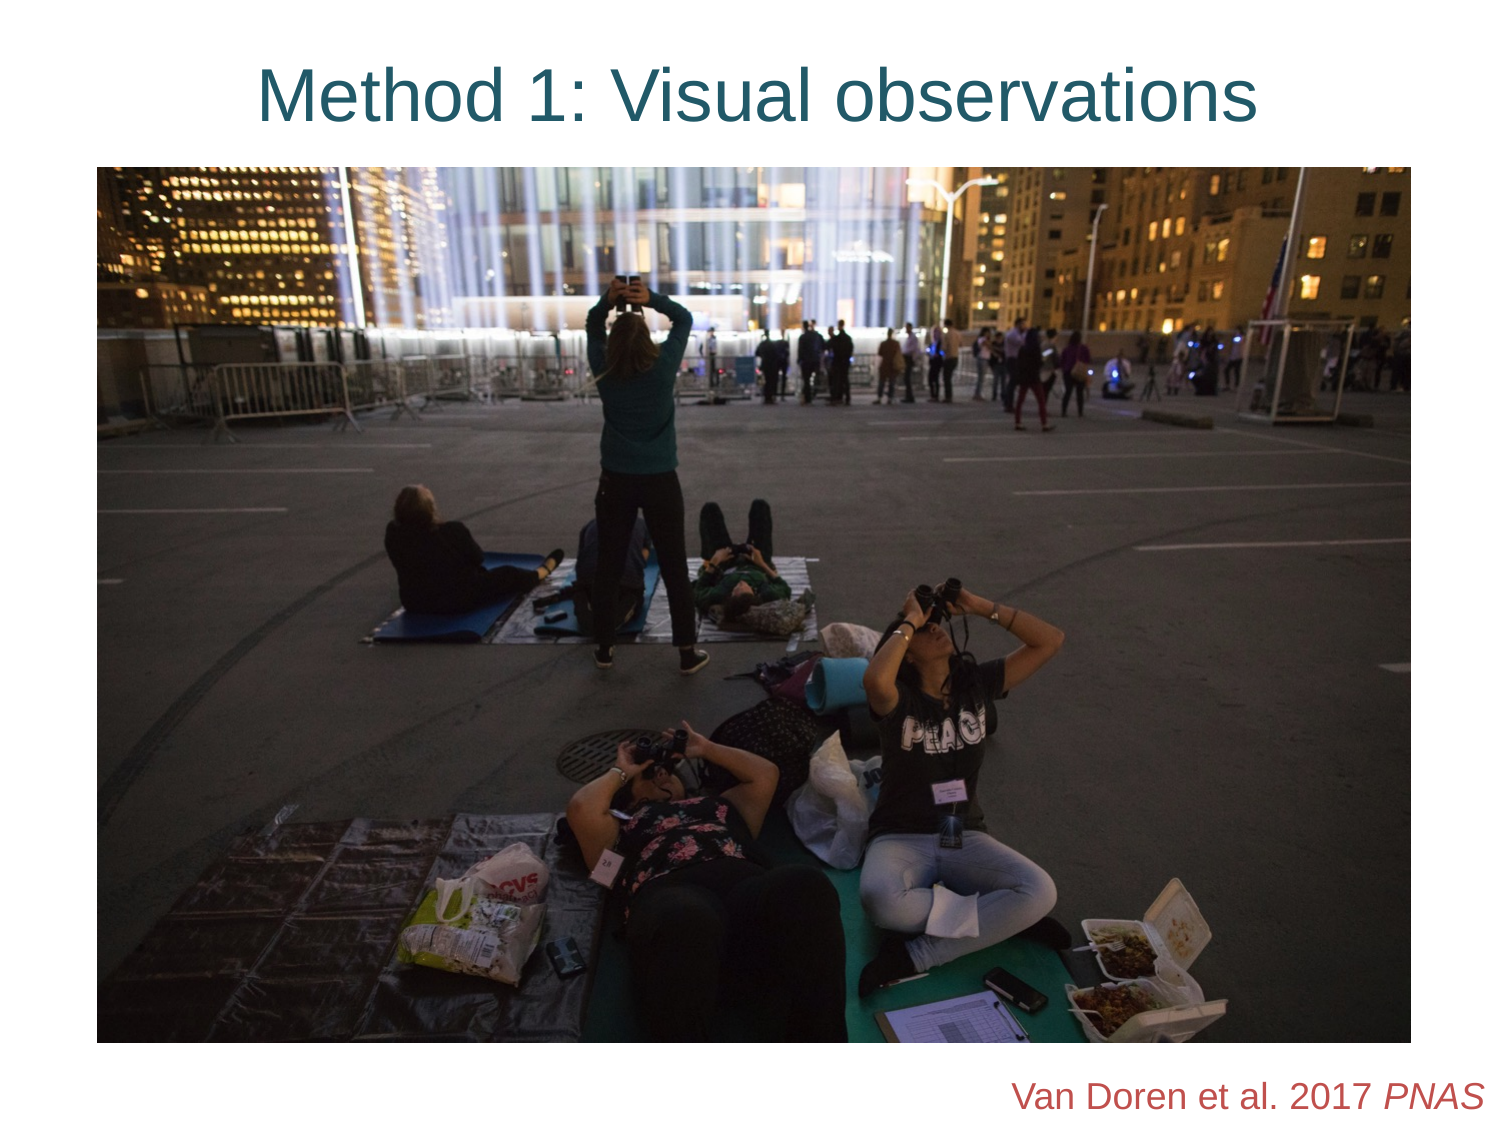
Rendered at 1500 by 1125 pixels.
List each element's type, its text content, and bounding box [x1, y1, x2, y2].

text_box Method 1: Visual observations [50, 0, 1465, 207]
text_box Van Doren et al. 2017 PNAS [893, 1064, 1500, 1125]
picture [97, 166, 1411, 1043]
